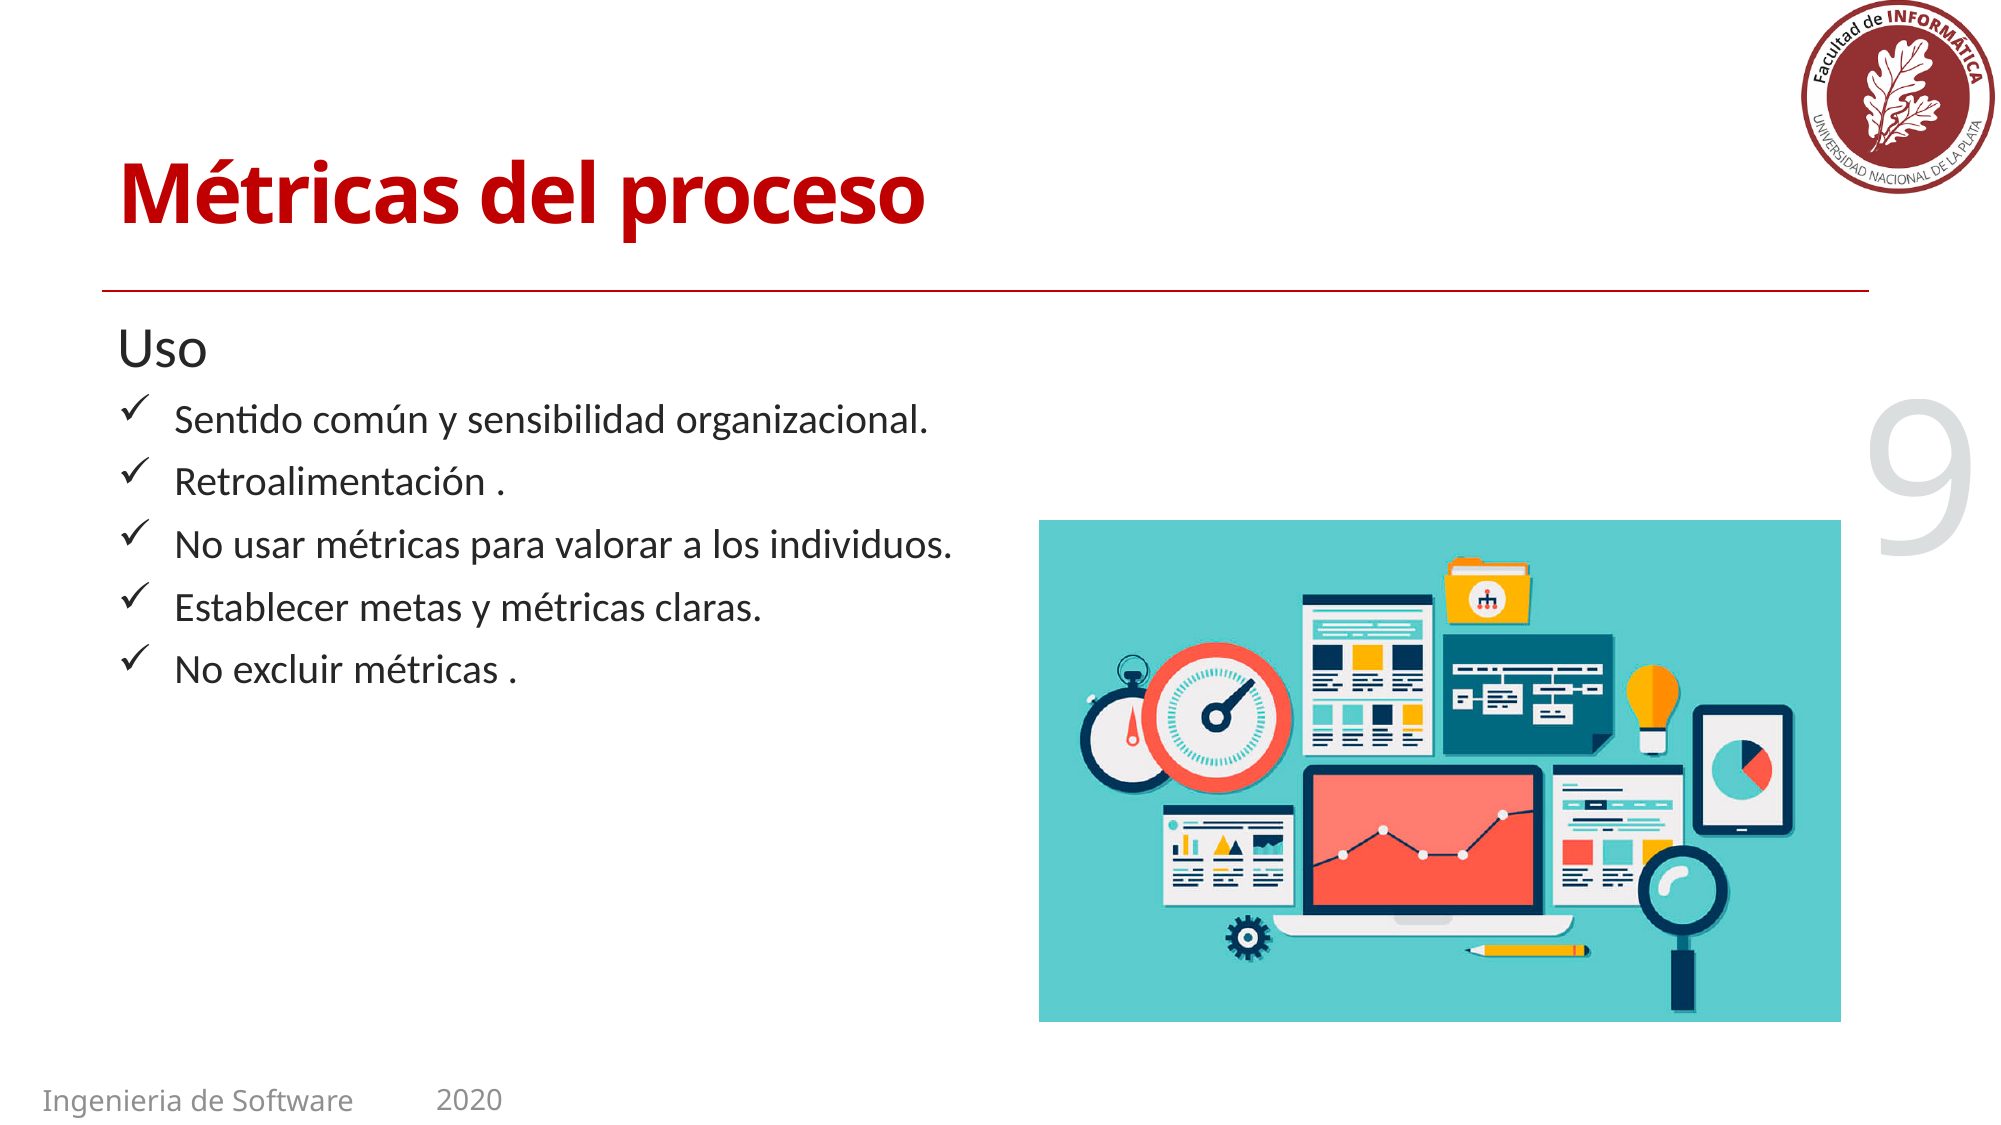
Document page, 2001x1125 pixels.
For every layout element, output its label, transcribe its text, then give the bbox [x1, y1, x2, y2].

title Métricas del proceso [102, 105, 1870, 291]
picture [1801, 0, 2000, 195]
slide_number 9 [1709, 467, 1998, 640]
slide_number 2020 [421, 1073, 557, 1116]
list Uso Sentido común y sensibilidad organizacional. Retroalimentación . No usar métricas para valorar a los individuos. Establecer metas y métricas claras. No excluir métricas . [102, 312, 1709, 1047]
footer Ingenieria de Software II [27, 1075, 382, 1111]
picture [1039, 520, 1841, 1023]
